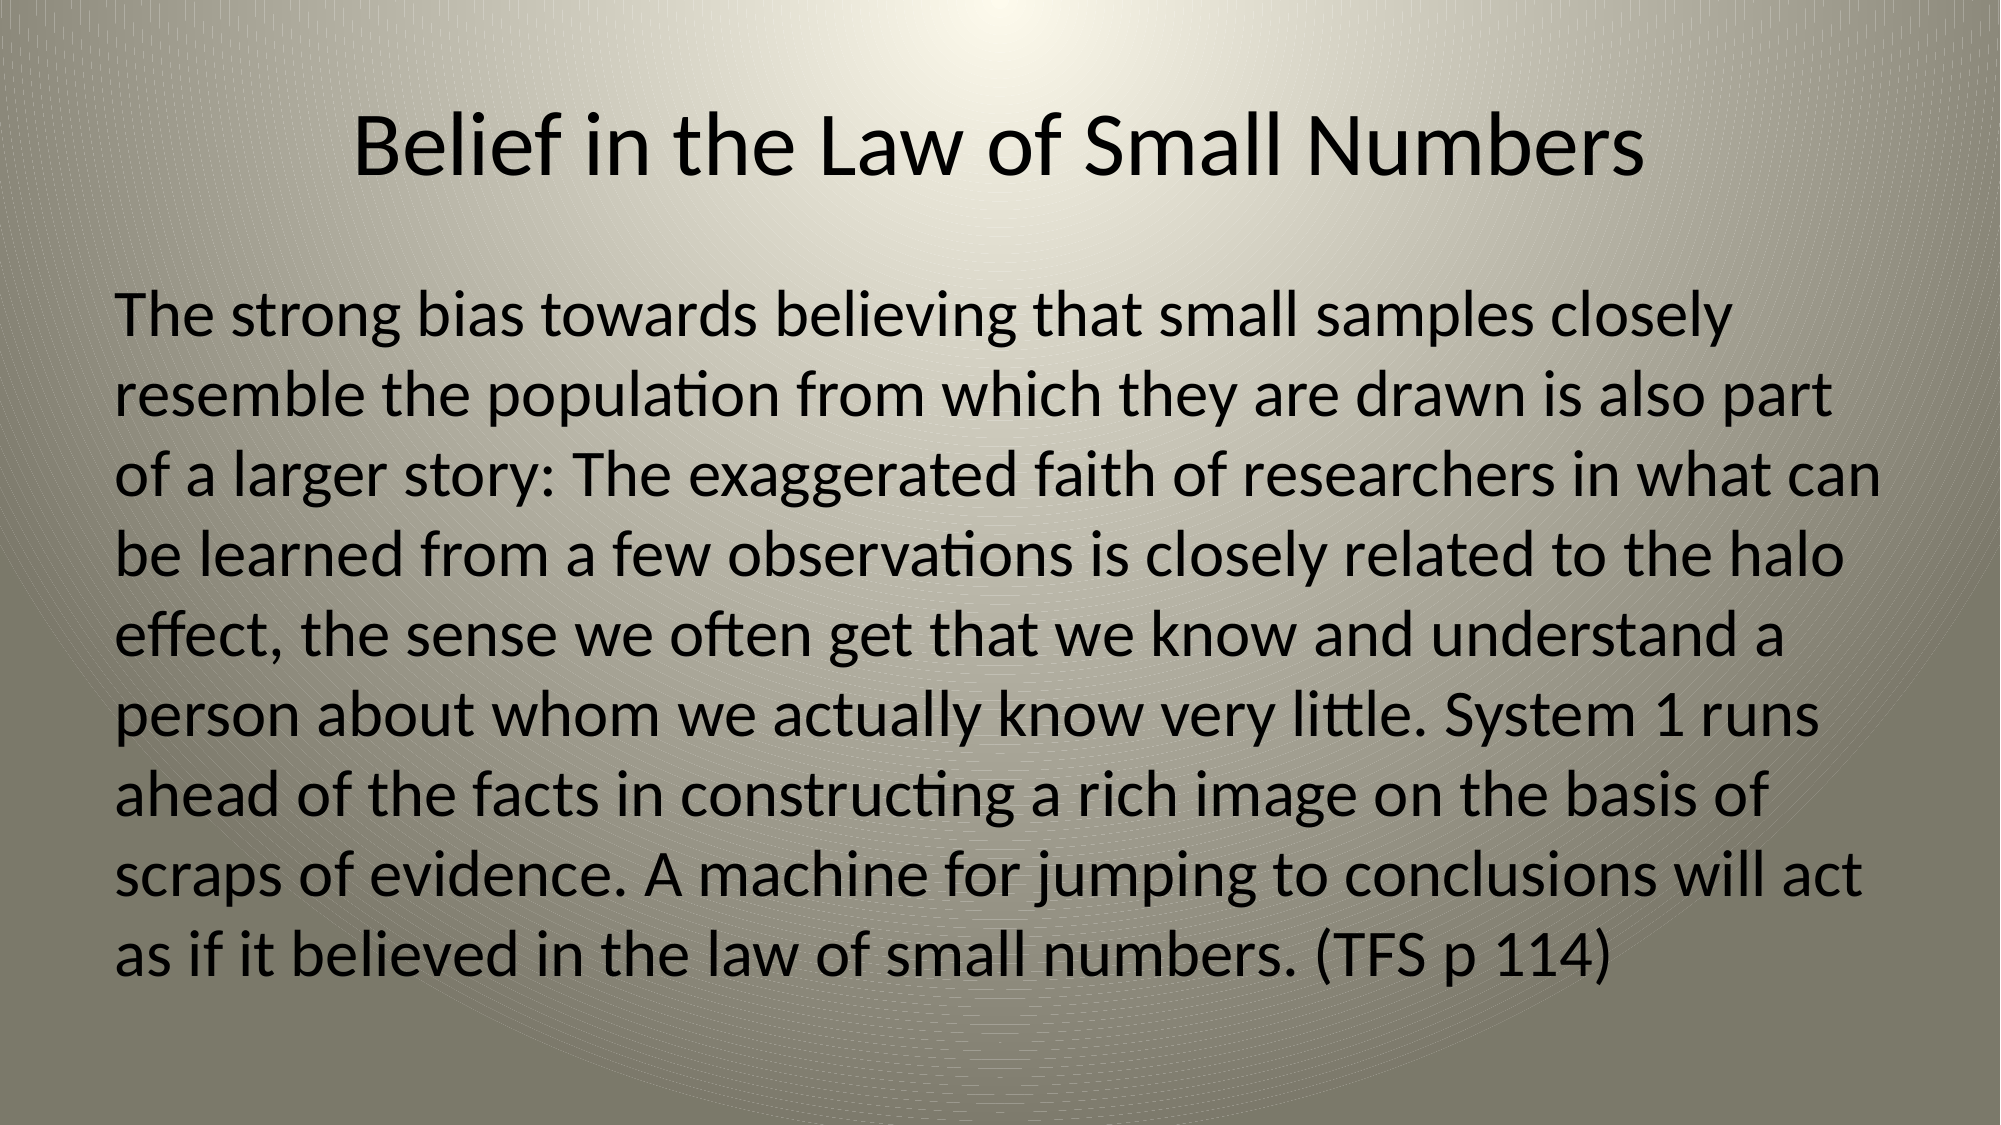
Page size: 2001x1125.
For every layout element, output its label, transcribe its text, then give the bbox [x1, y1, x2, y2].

list The strong bias towards believing that small samples closely resemble the population from which they are drawn is also part of a larger story: The exaggerated faith of researchers in what can be learned from a few observations is closely related to the halo effect, the sense we often get that we know and understand a person about whom we actually know very little. System 1 runs ahead of the facts in constructing a rich image on the basis of scraps of evidence. A machine for jumping to conclusions will act as if it believed in the law of small numbers. (TFS p 114) [99, 262, 1900, 1005]
title Belief in the Law of Small Numbers [99, 45, 1900, 233]
